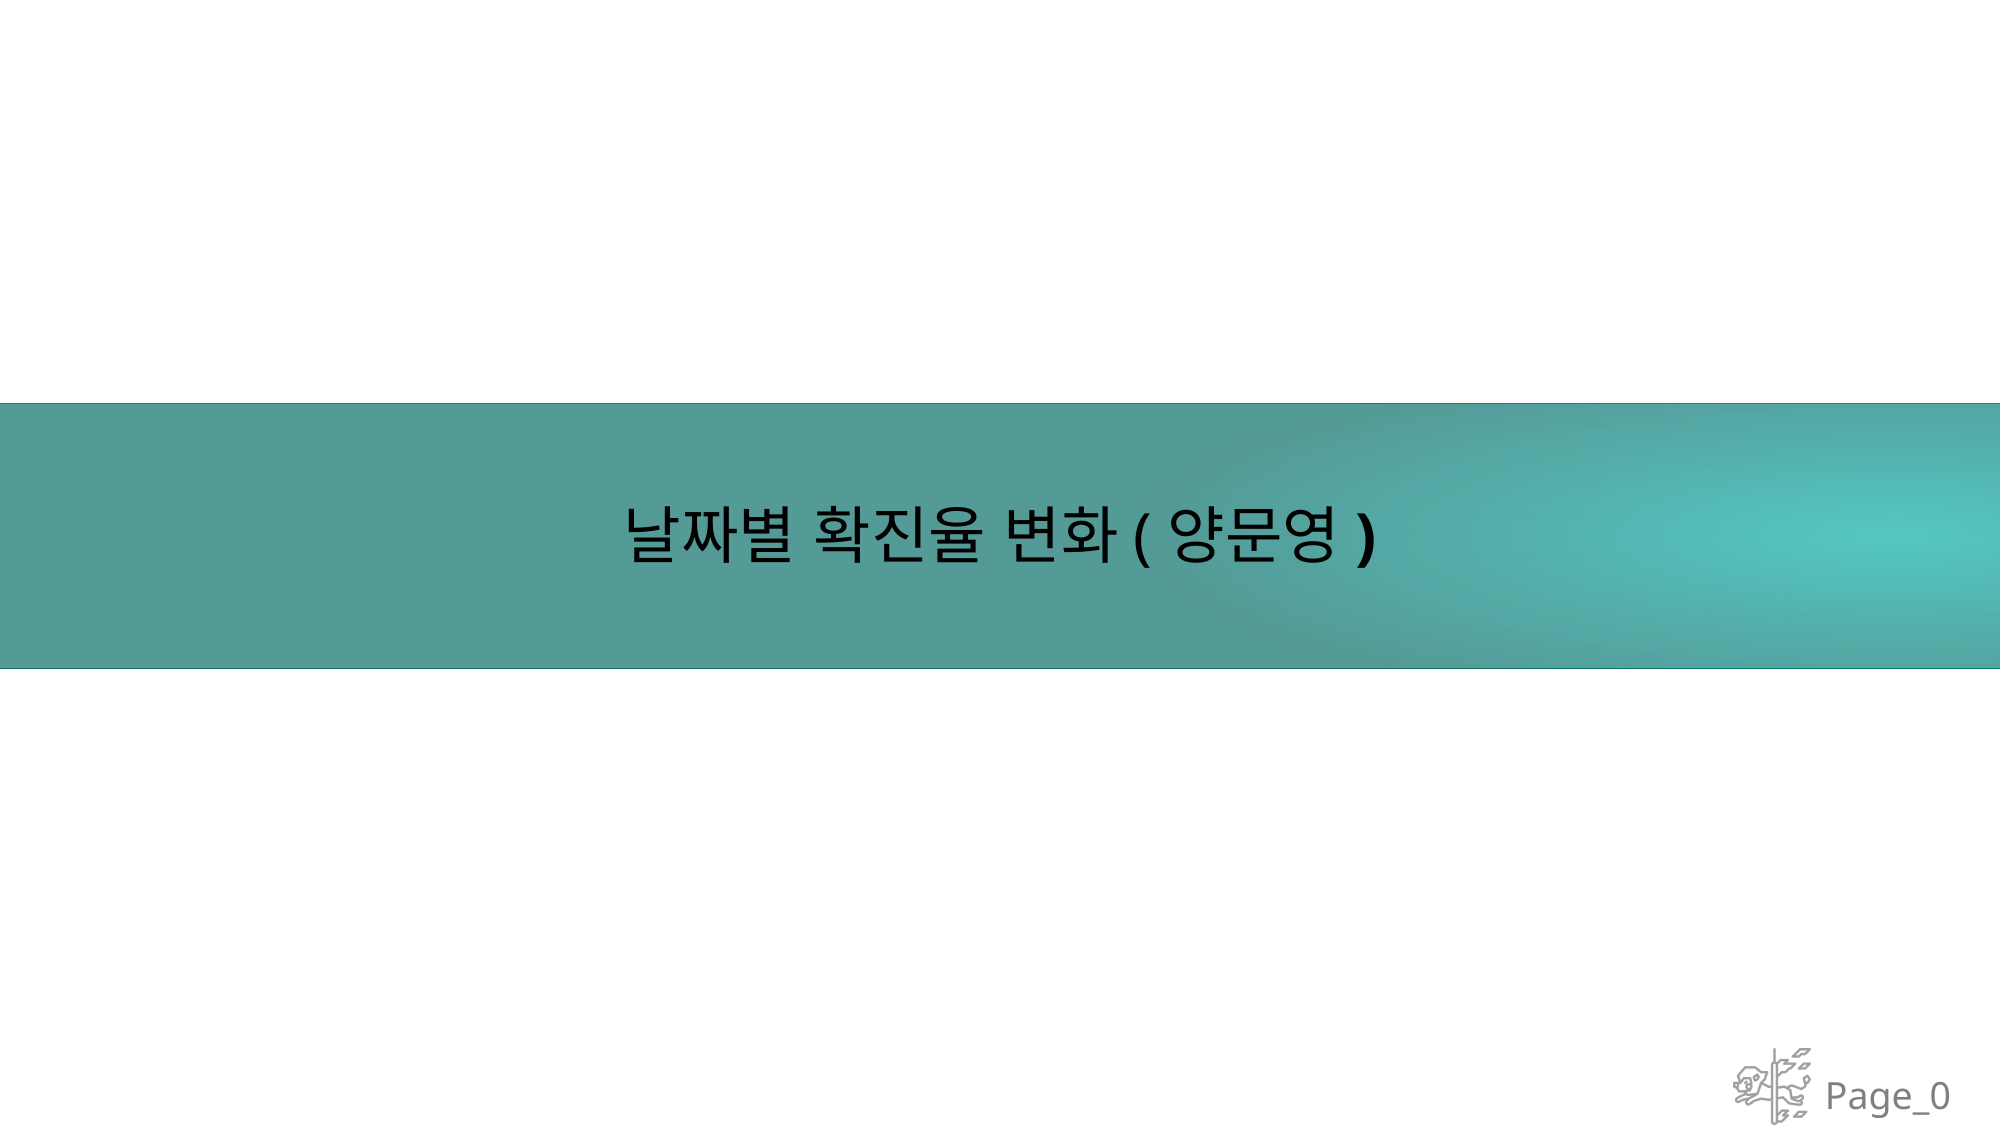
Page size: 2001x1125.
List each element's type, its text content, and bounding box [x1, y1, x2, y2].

picture [1733, 1048, 1811, 1125]
text_box Page_08 [1811, 1064, 1987, 1125]
text_box 날짜별 확진율 변화(양문영) [0, 488, 2000, 579]
